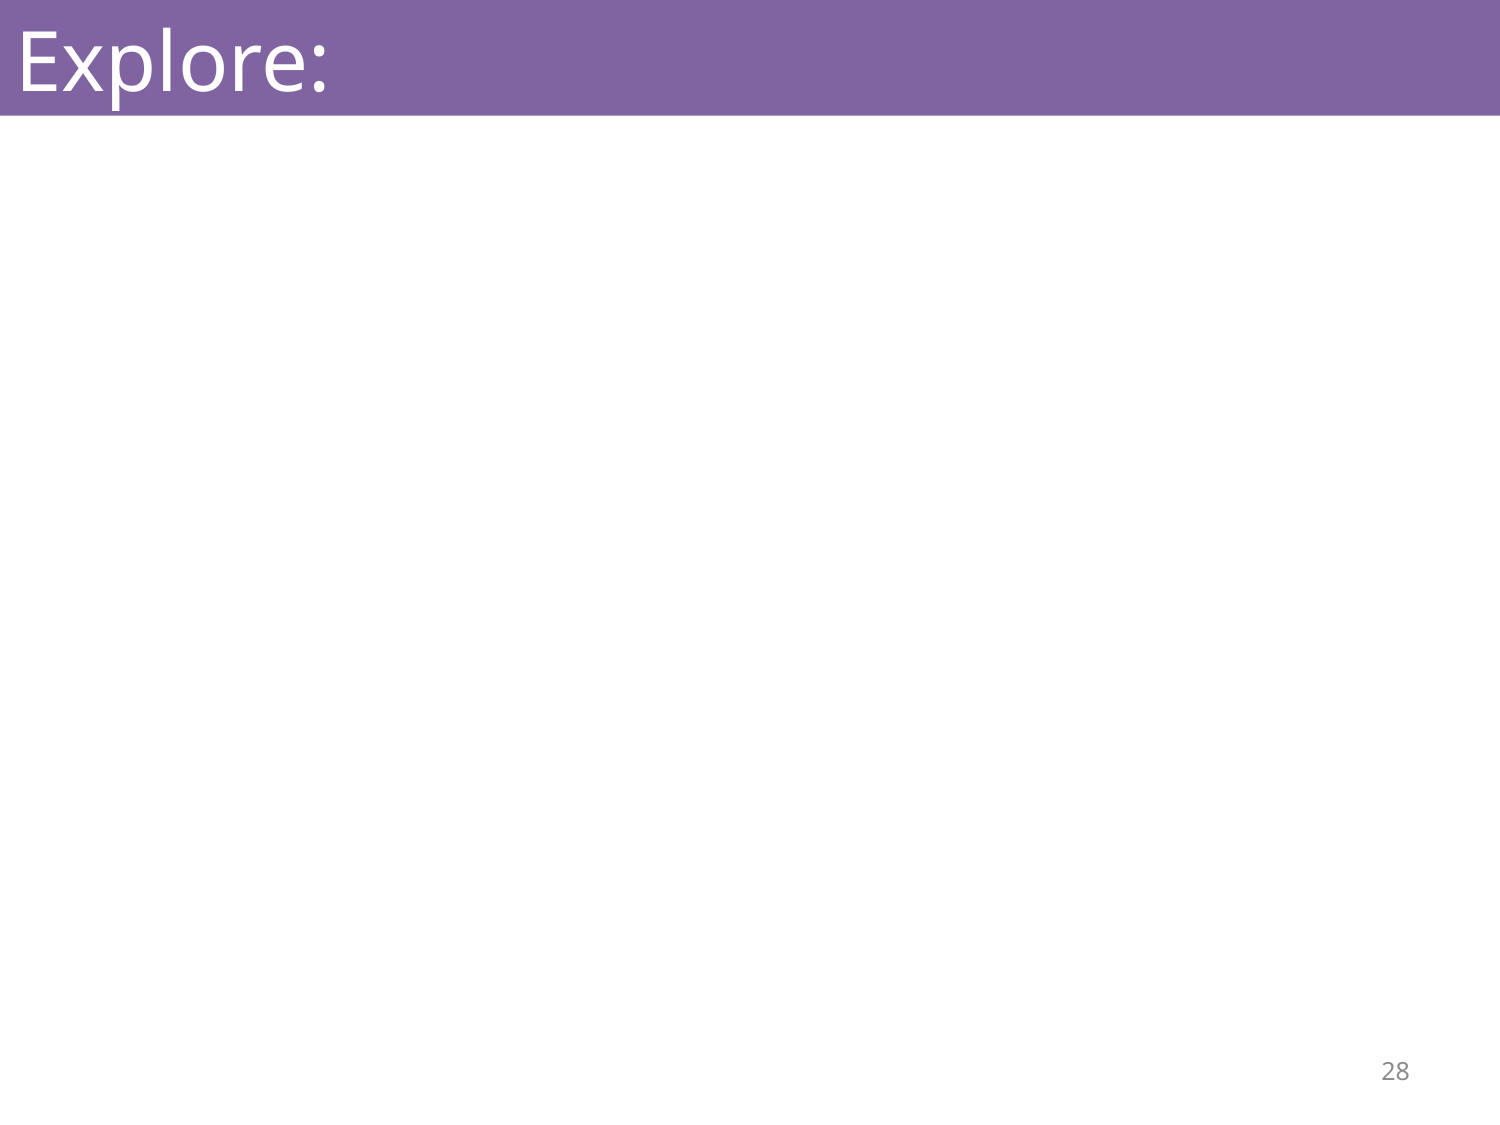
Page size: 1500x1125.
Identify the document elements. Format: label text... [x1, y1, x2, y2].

title Explore: [0, 0, 1500, 116]
slide_number 28 [1074, 1042, 1425, 1103]
